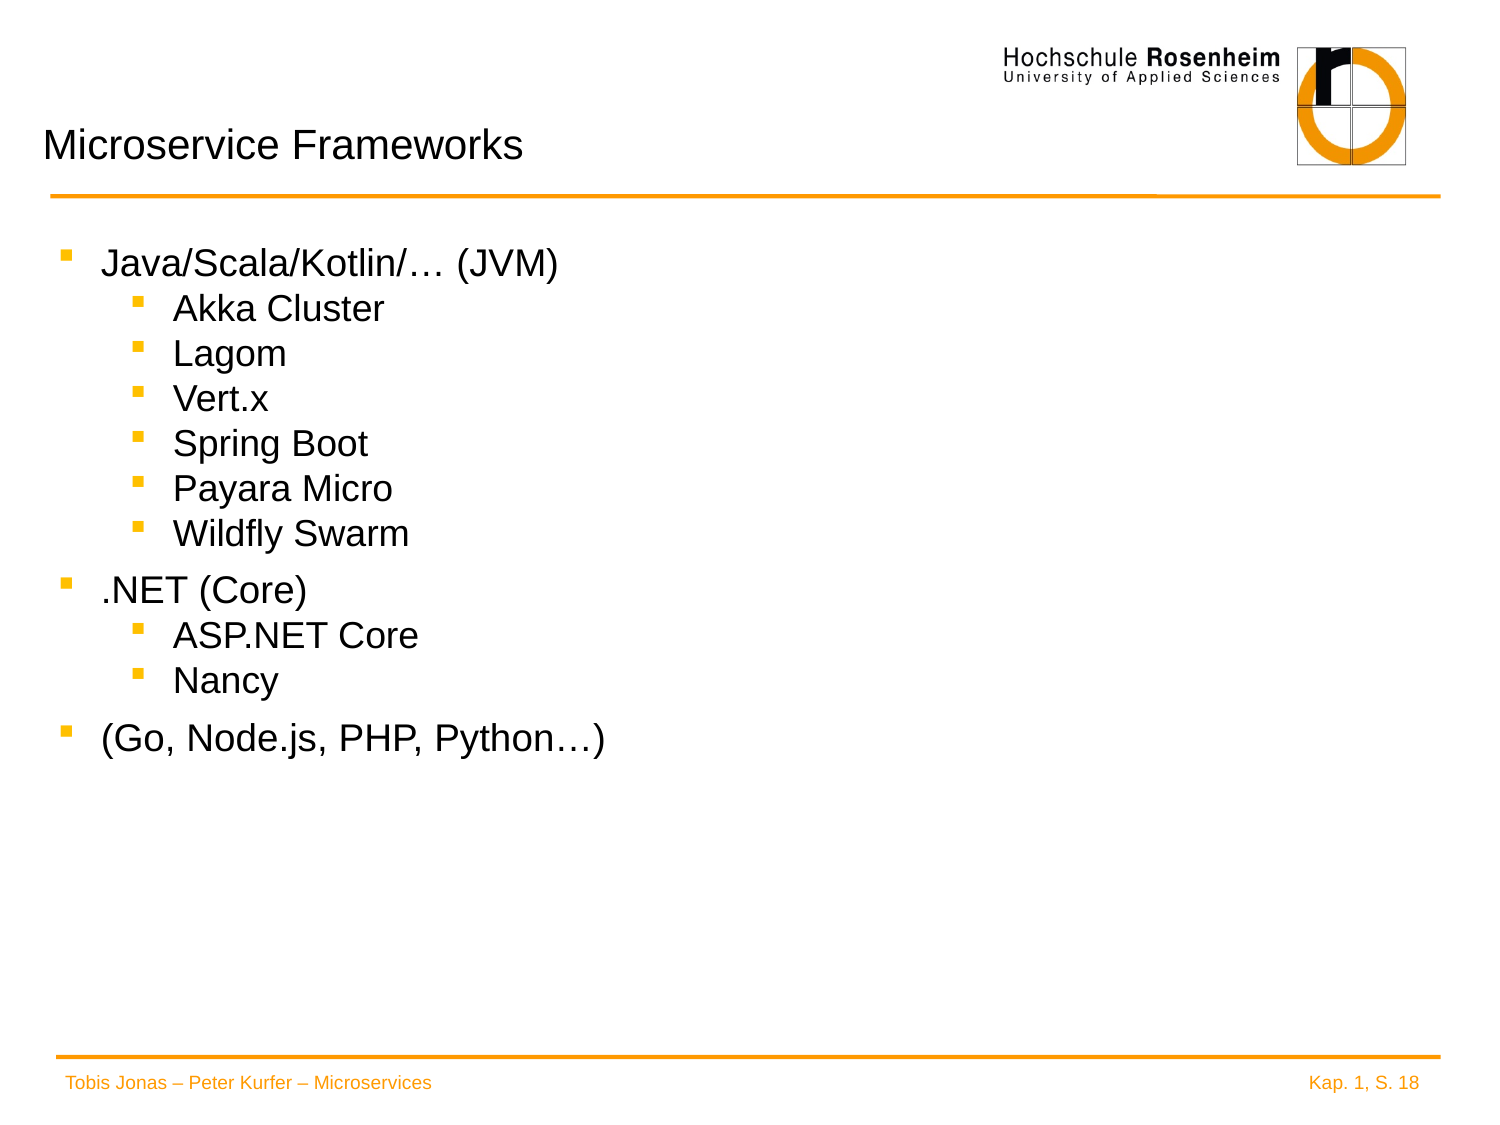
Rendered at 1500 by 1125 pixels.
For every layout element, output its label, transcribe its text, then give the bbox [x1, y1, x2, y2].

title Microservice Frameworks [42, 41, 987, 168]
picture [1003, 45, 1407, 167]
list Java/Scala/Kotlin/… (JVM) Akka Cluster Lagom Vert.x Spring Boot Payara Micro Wildfly Swarm .NET (Core) ASP.NET Core Nancy (Go, Node.js, PHP, Python…) [42, 230, 1470, 1026]
